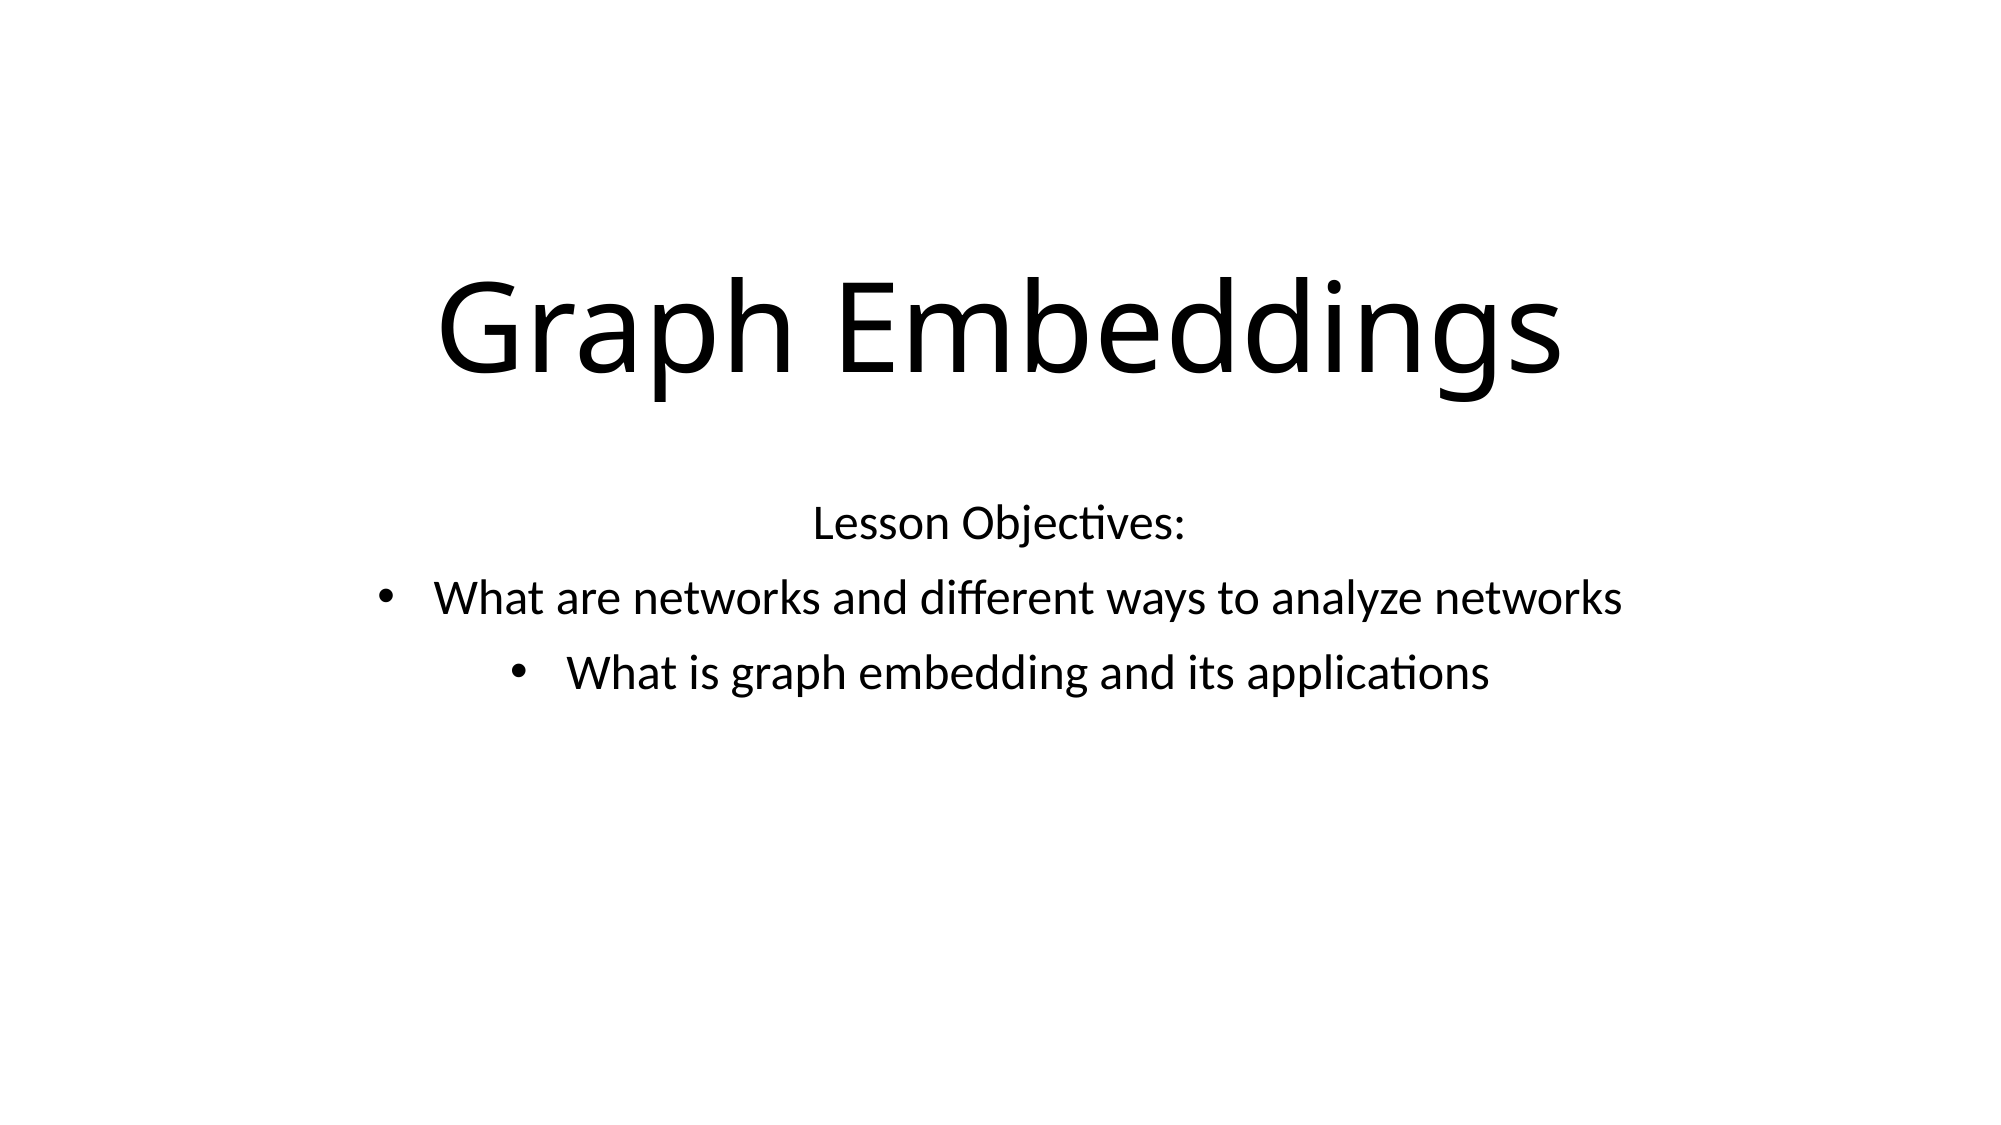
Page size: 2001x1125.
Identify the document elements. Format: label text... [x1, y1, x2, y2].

subtitle Lesson Objectives: What are networks and different ways to analyze networks What is graph embedding and its applications [249, 489, 1750, 761]
title Graph Embeddings [249, 219, 1750, 408]
